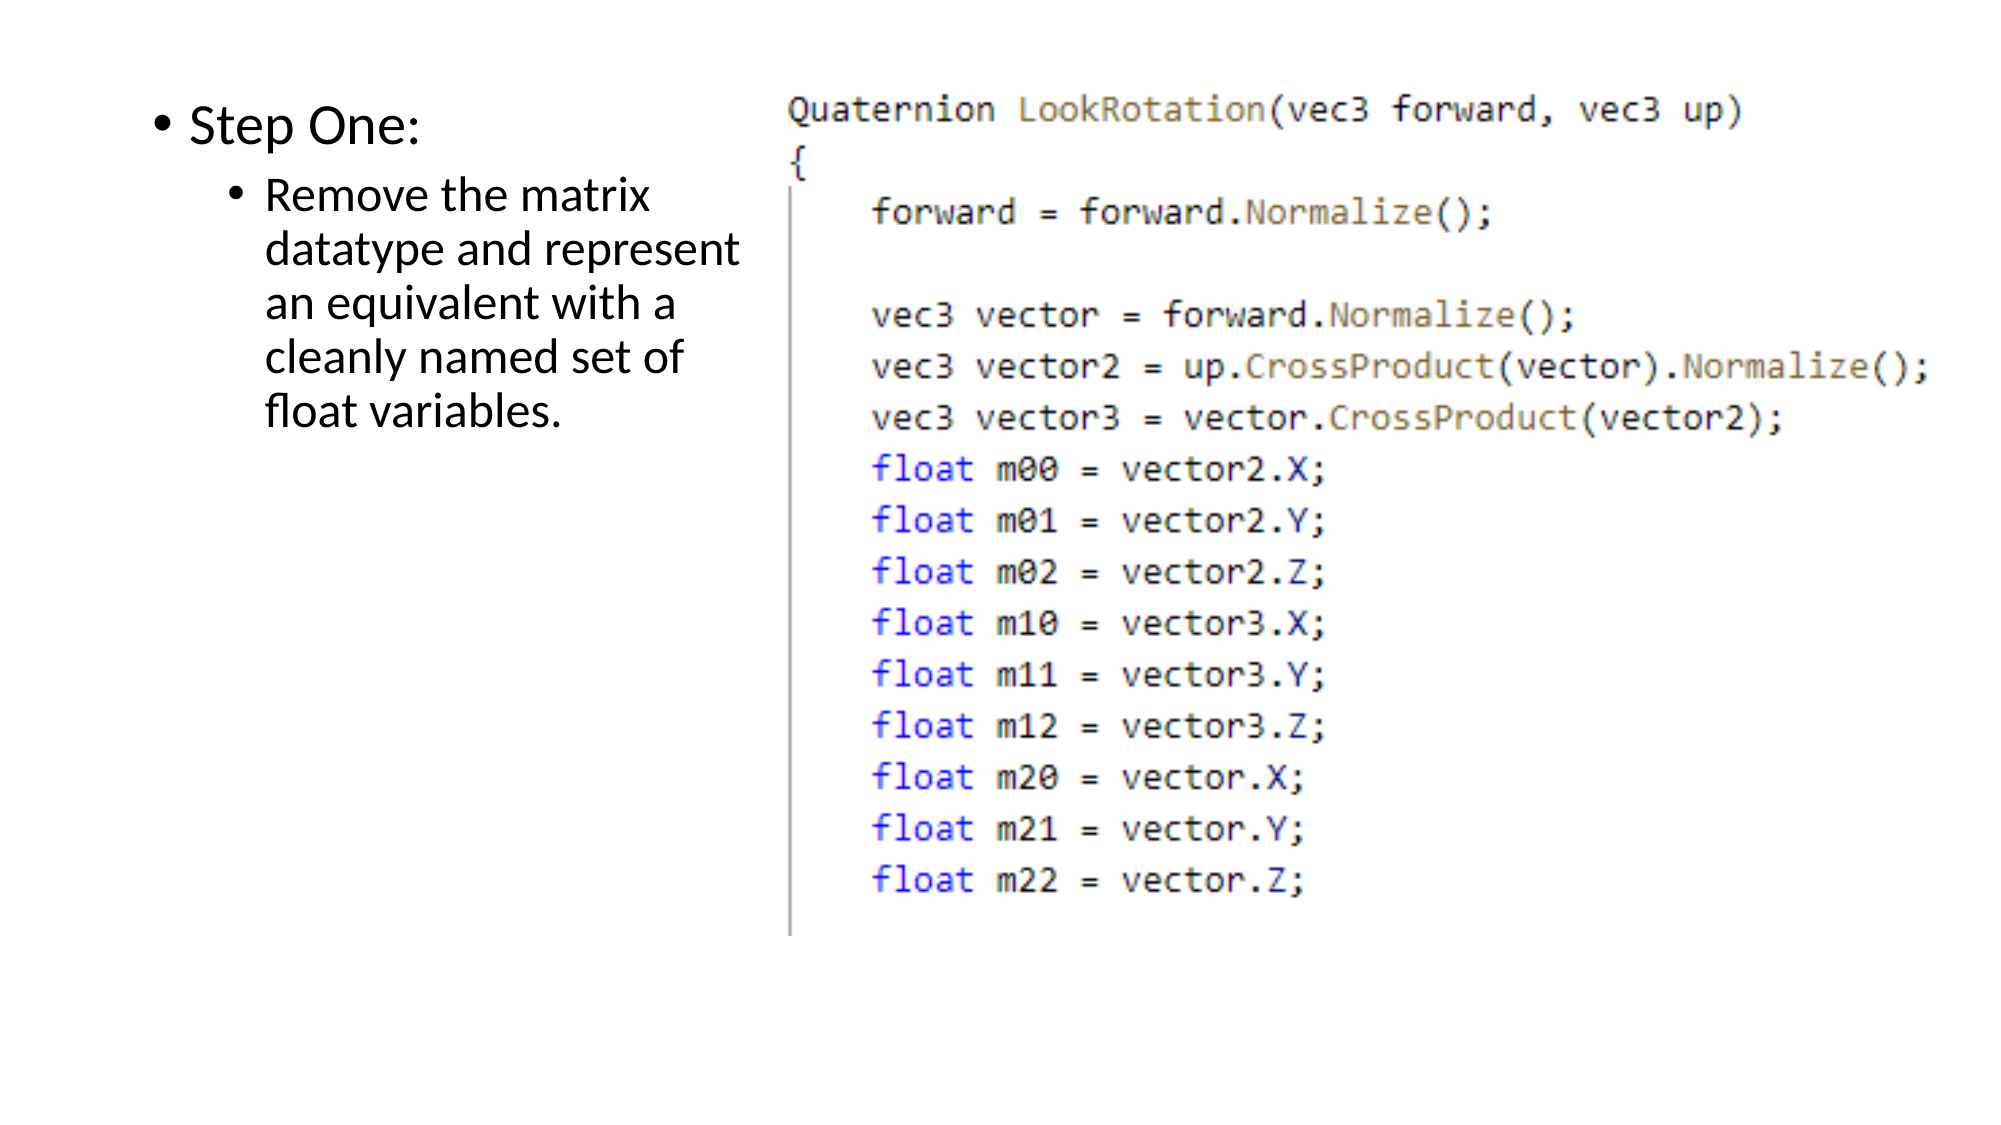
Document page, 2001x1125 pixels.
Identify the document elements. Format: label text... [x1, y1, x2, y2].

picture [776, 87, 2000, 936]
list Step One: Remove the matrix datatype and represent an equivalent with a cleanly named set of float variables. [137, 87, 770, 1014]
